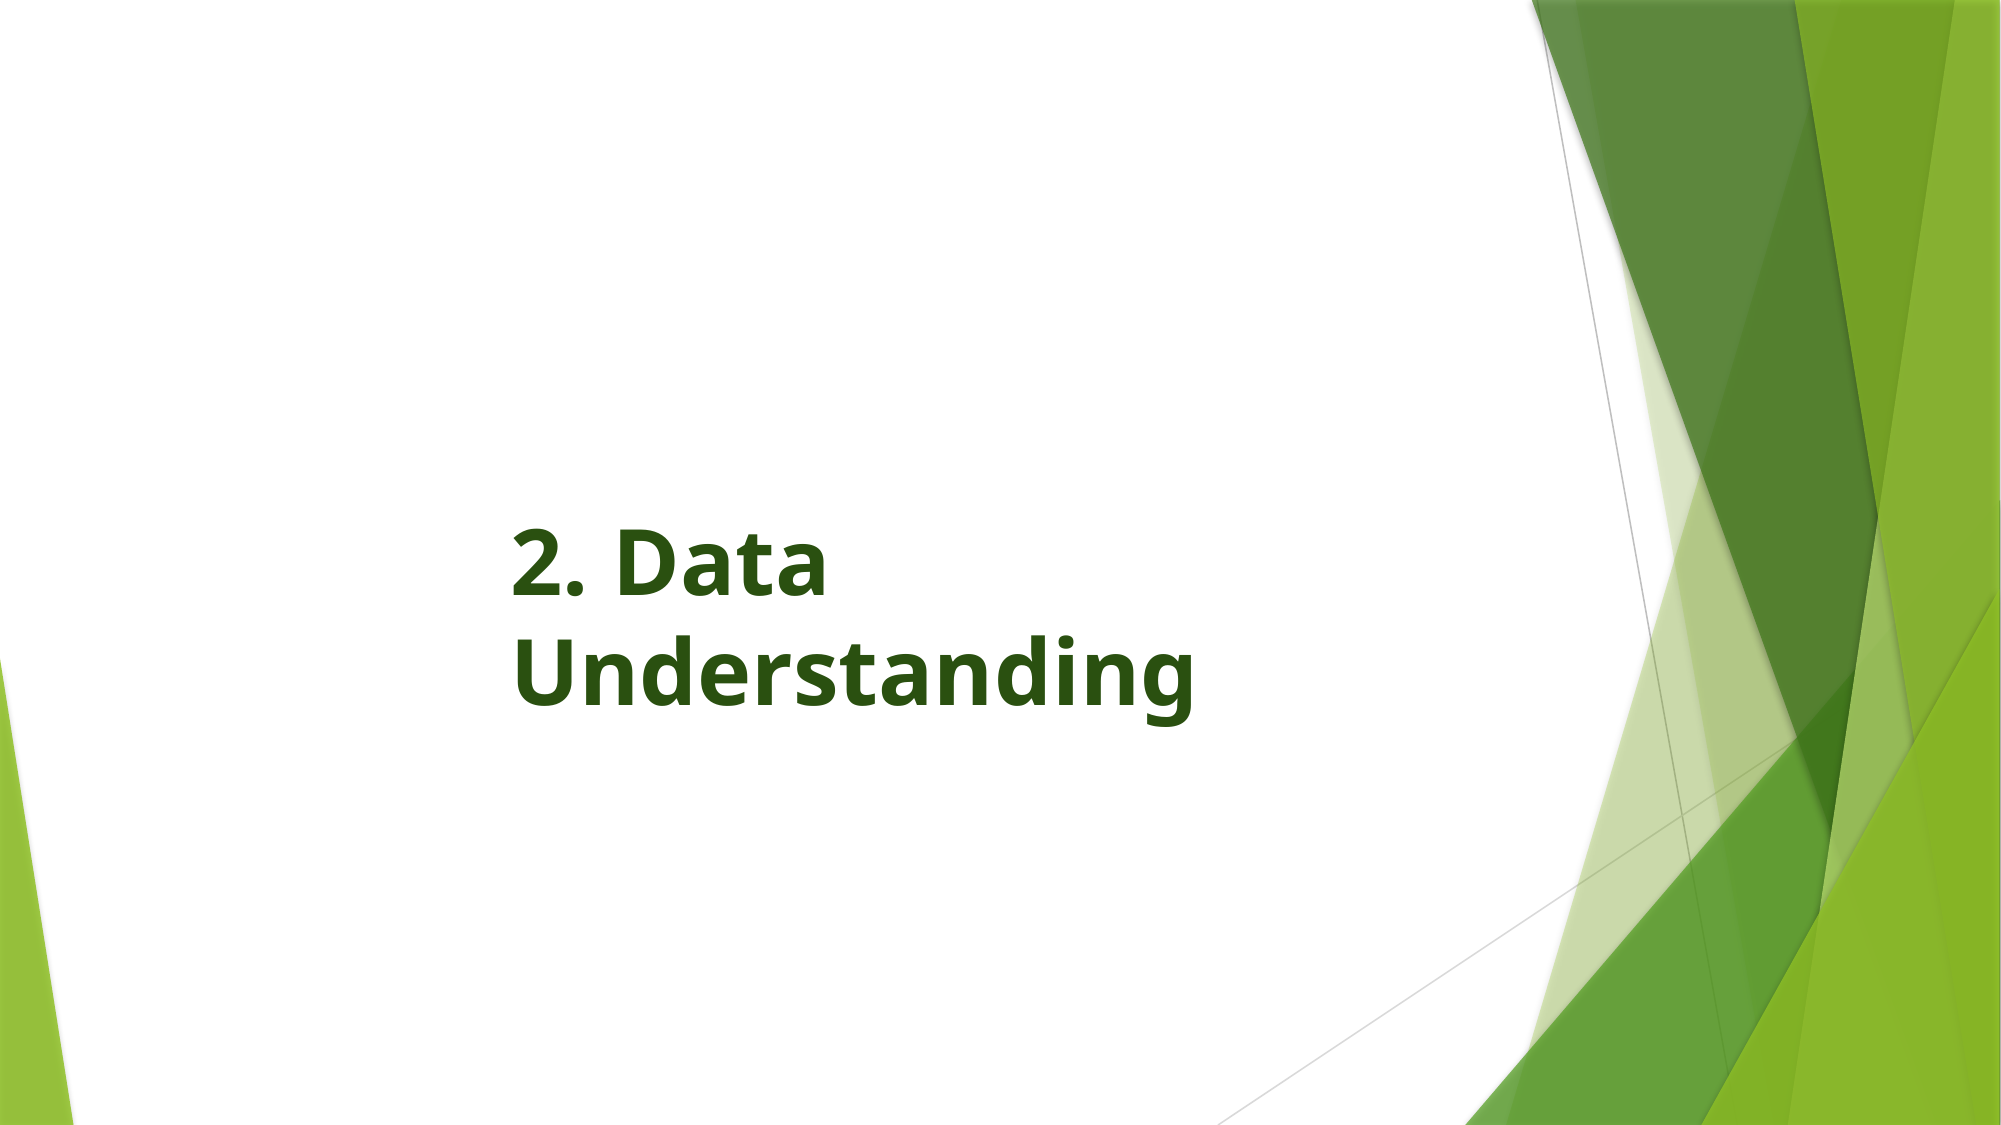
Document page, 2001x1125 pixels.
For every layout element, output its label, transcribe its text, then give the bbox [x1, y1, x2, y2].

title 2. Data Understanding [495, 496, 1505, 629]
